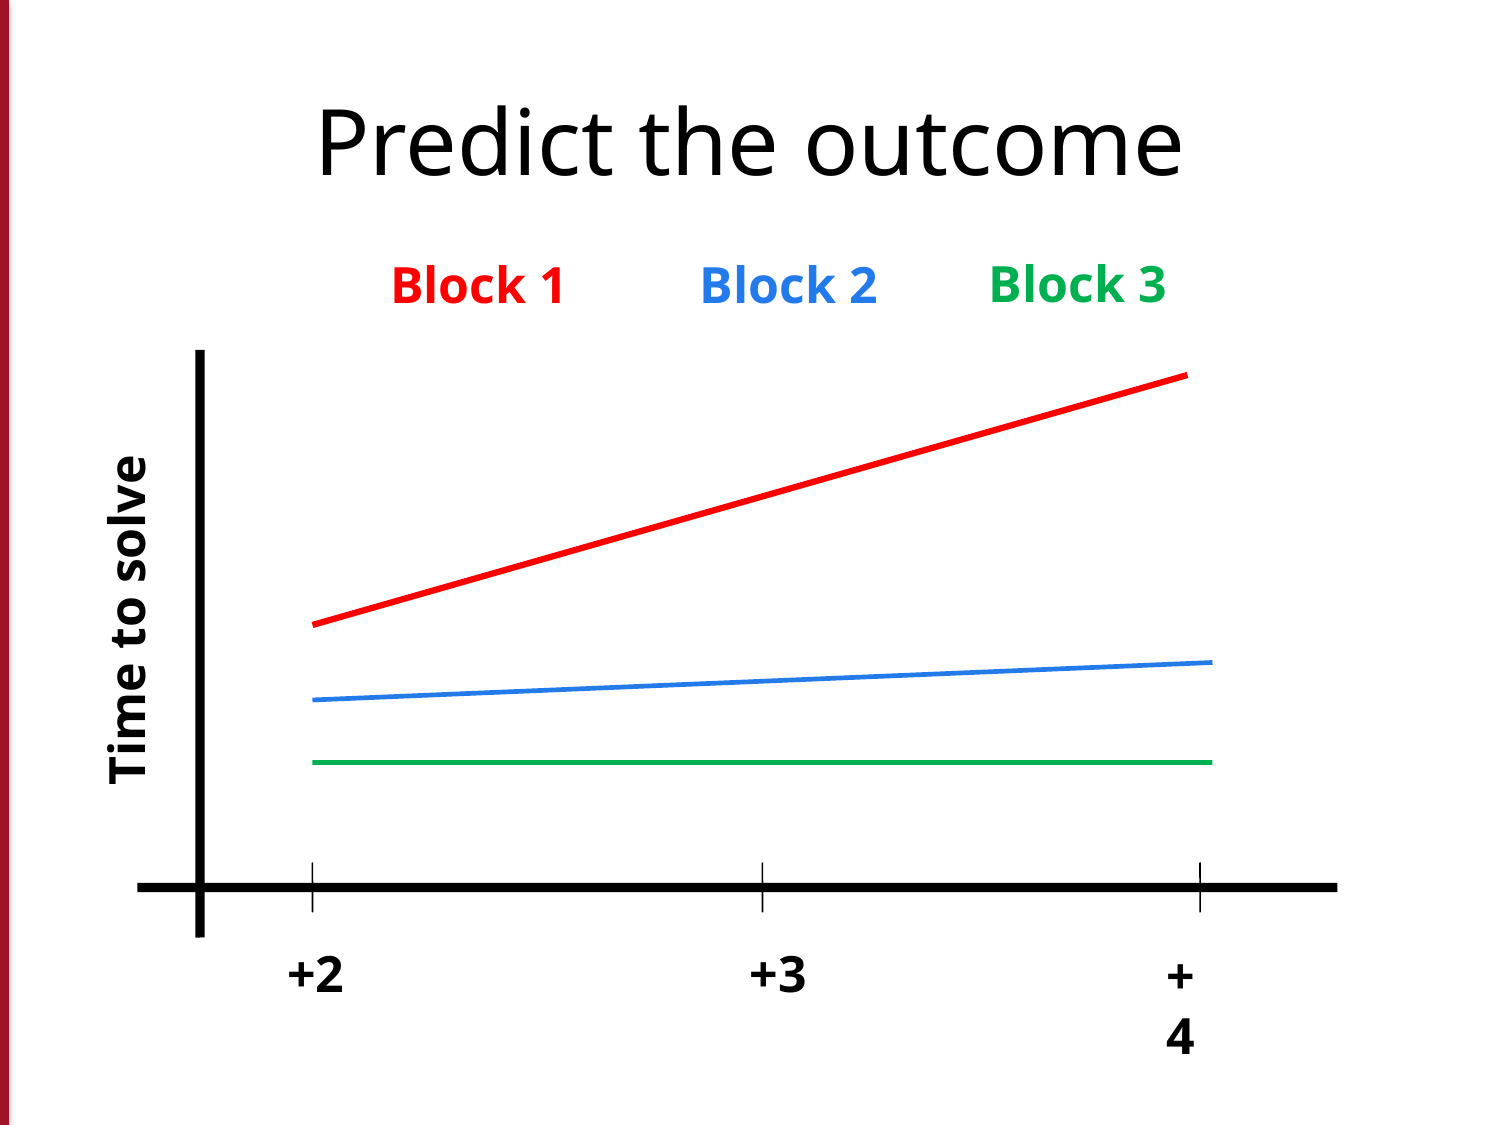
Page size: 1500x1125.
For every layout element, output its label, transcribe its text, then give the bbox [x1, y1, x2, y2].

text_box Block 3 [973, 244, 1182, 320]
text_box +3 [734, 934, 822, 1010]
text_box Time to solve [88, 440, 163, 801]
text_box Block 2 [685, 245, 893, 321]
title Predict the outcome [75, 45, 1425, 233]
text_box +2 [272, 934, 359, 1010]
text_box Block 1 [375, 246, 583, 322]
text_box +4 [1151, 937, 1236, 1073]
